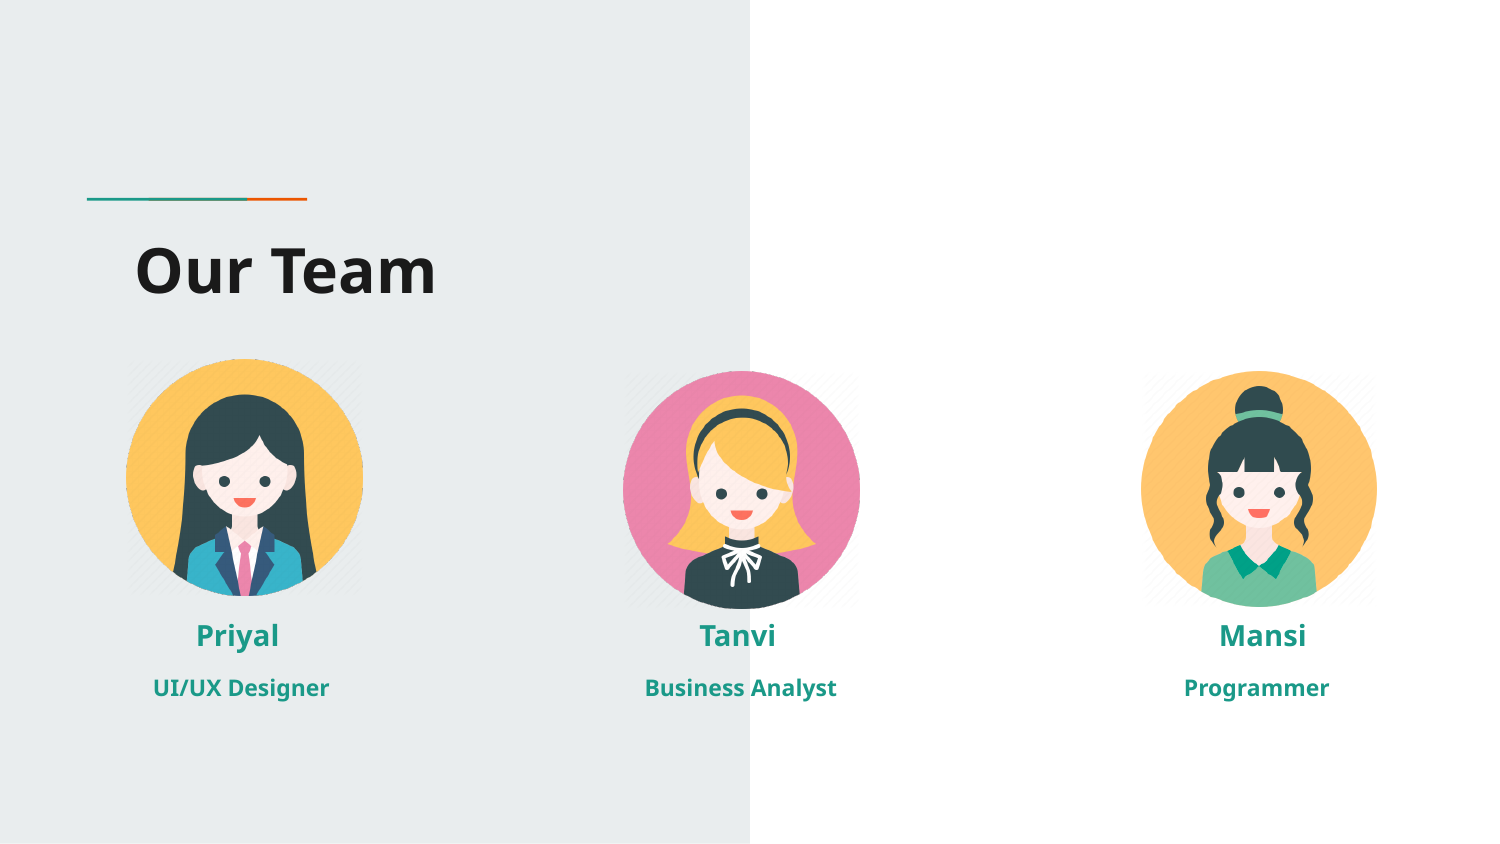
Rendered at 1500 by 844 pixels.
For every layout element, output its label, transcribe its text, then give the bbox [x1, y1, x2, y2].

text_box Mansi [992, 596, 1500, 654]
title Our Team [119, 216, 454, 325]
picture [623, 371, 861, 609]
picture [126, 358, 363, 596]
text_box UI/UX Designer [0, 654, 479, 706]
picture [1129, 368, 1395, 621]
text_box Tanvi [467, 596, 992, 655]
text_box Programmer [992, 654, 1500, 706]
text_box Business Analyst [479, 654, 992, 706]
text_box Priyal [0, 596, 467, 654]
